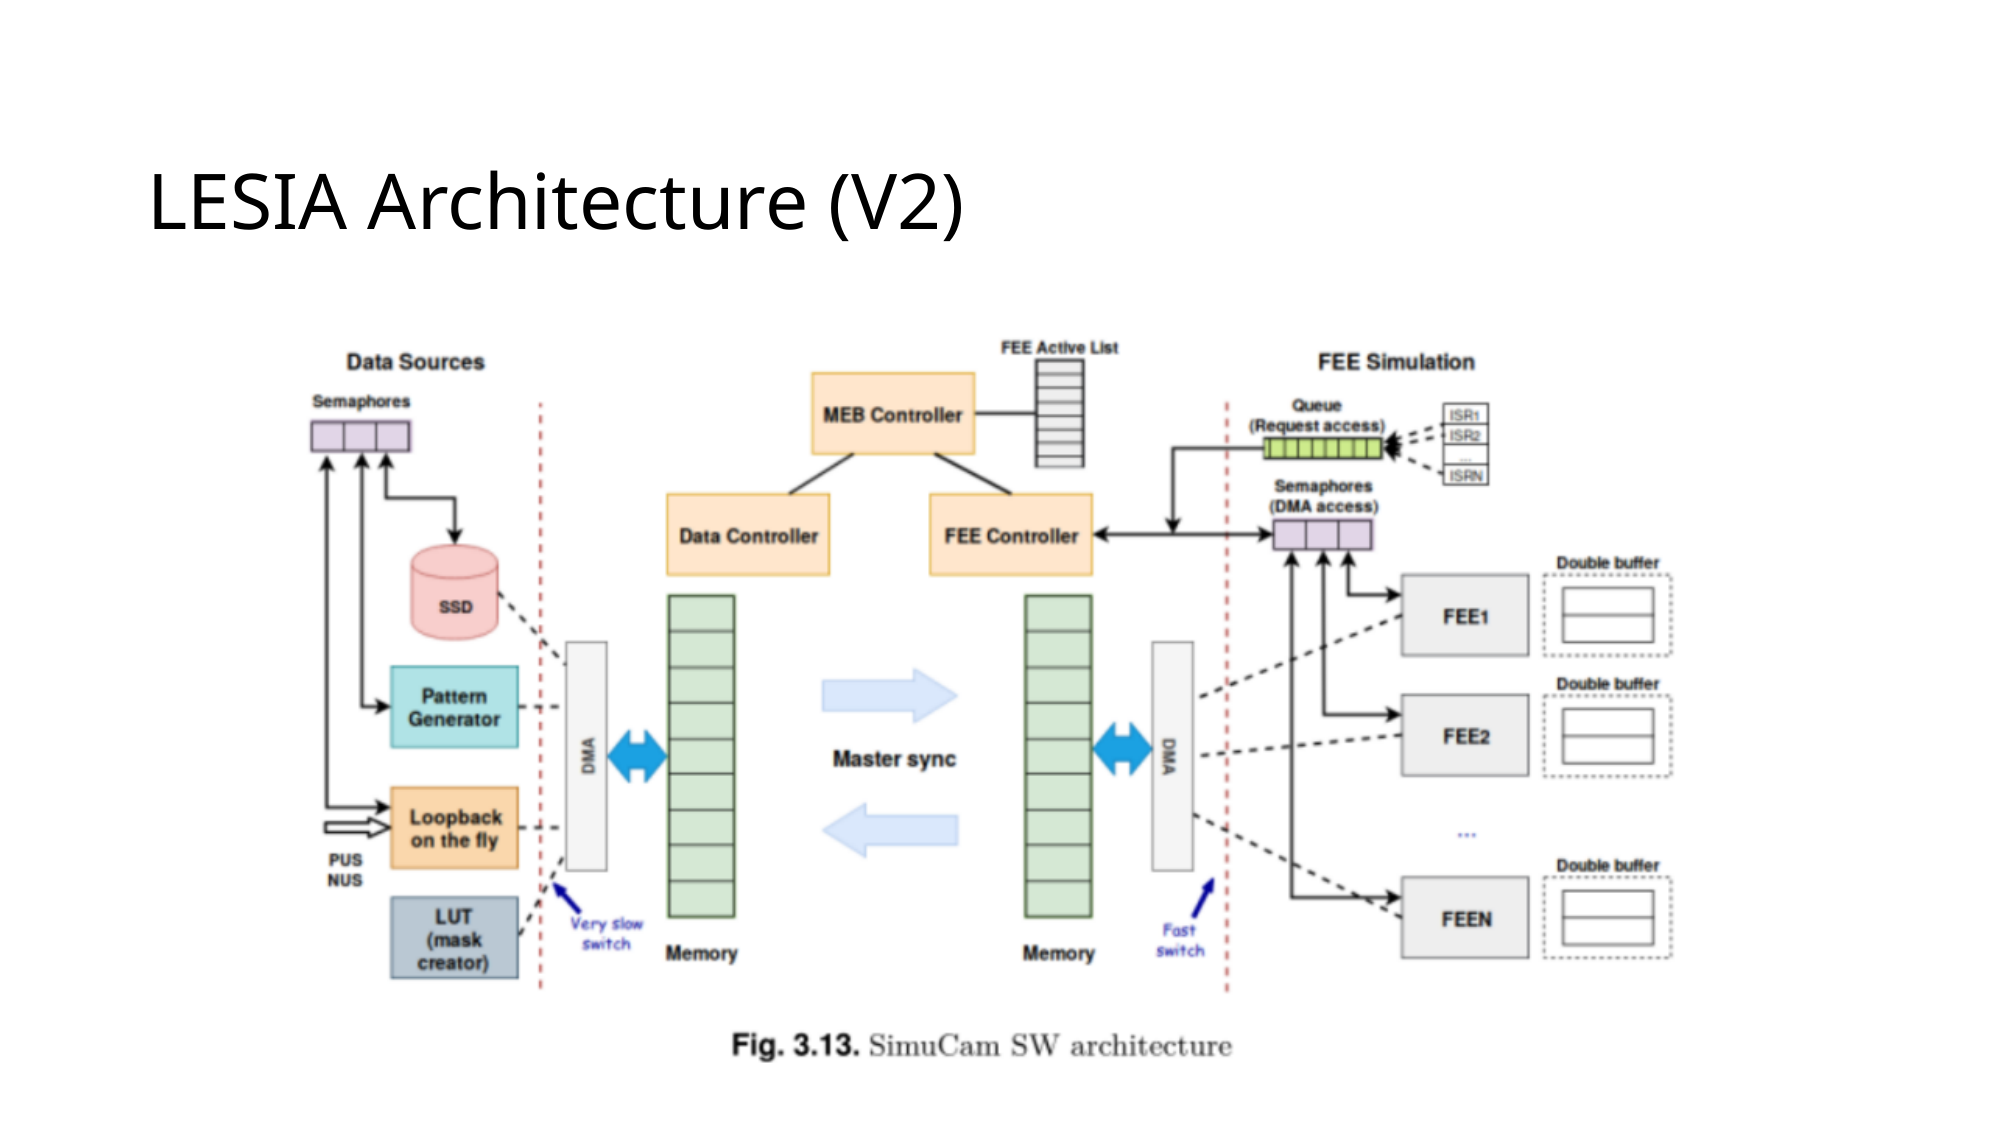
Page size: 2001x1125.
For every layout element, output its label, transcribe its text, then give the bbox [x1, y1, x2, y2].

picture [259, 285, 1748, 1083]
title LESIA Architecture (V2) [109, 155, 1004, 271]
